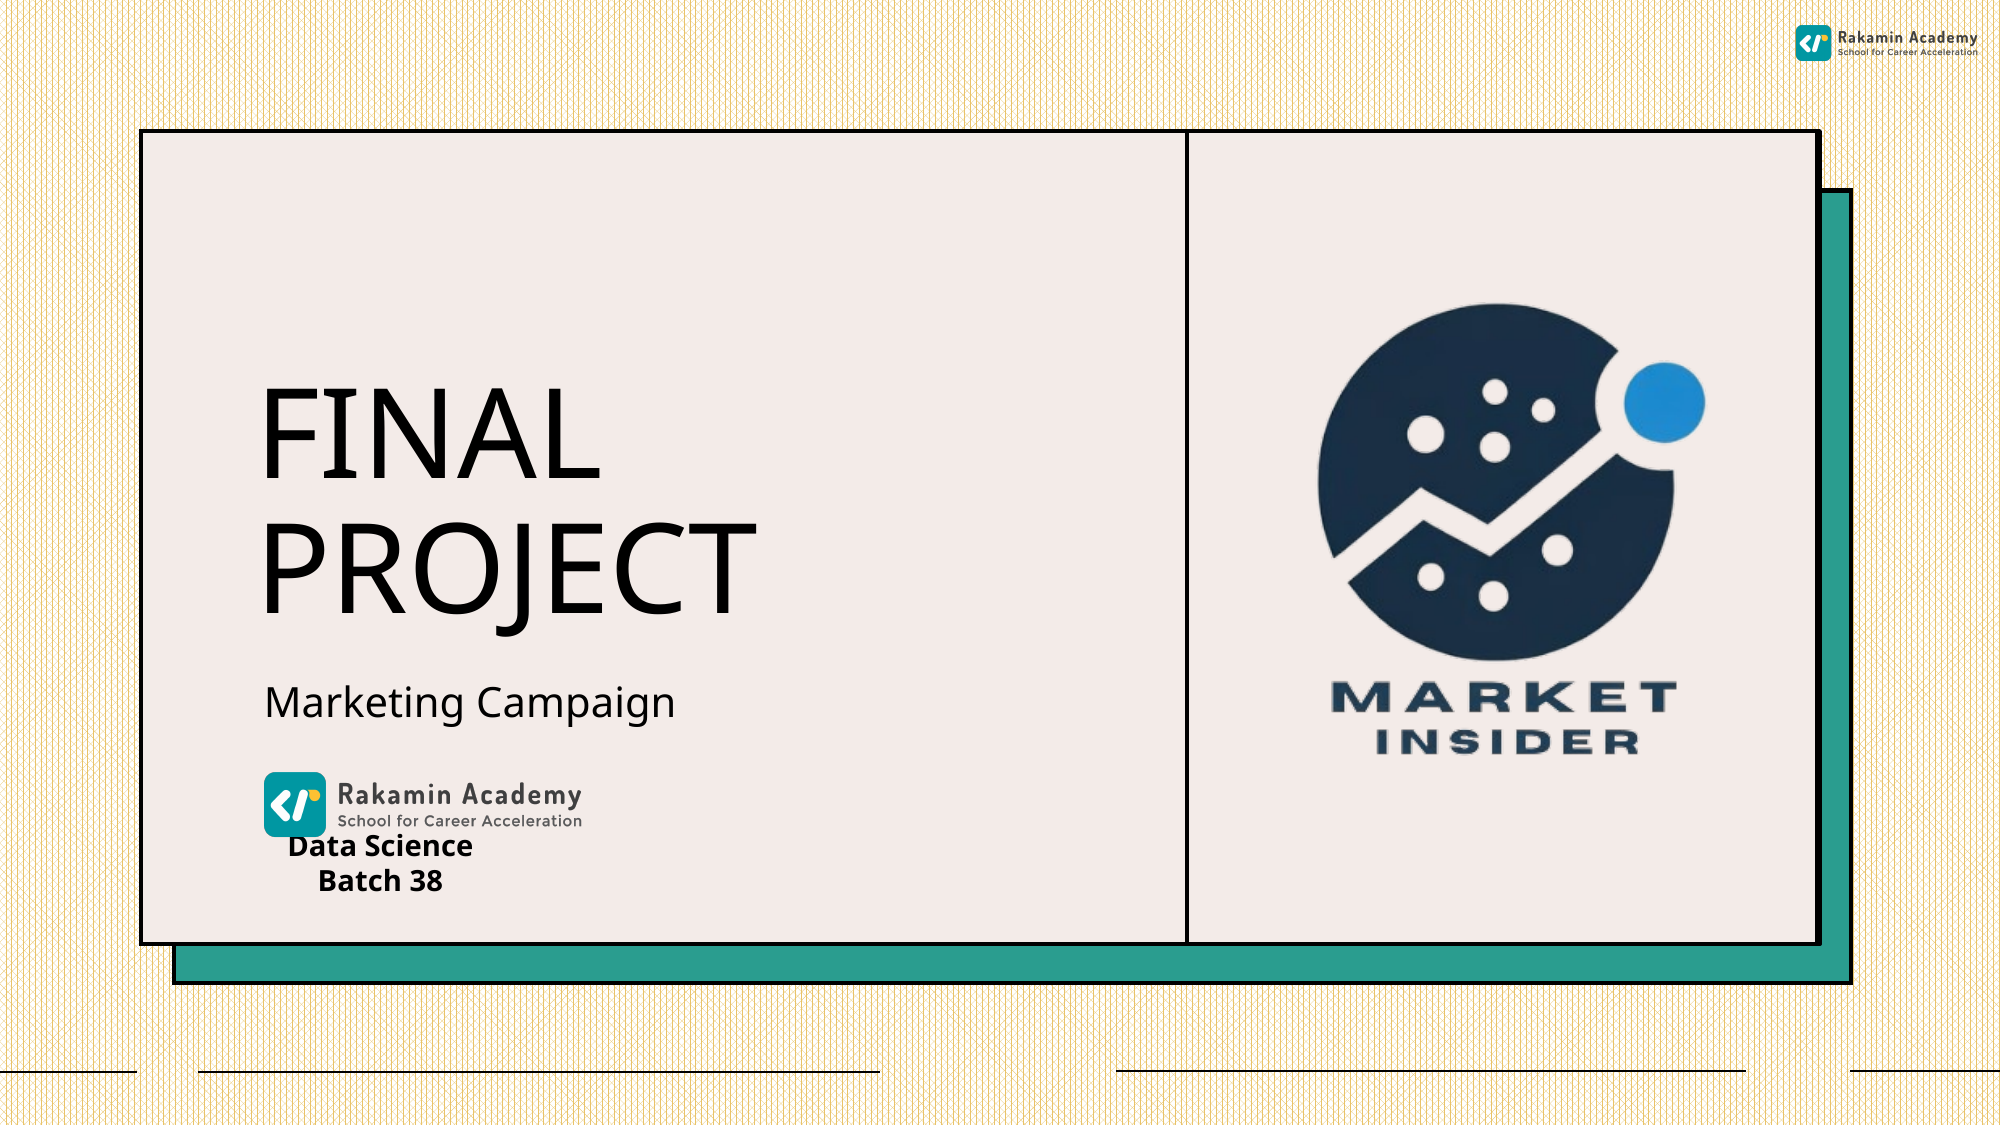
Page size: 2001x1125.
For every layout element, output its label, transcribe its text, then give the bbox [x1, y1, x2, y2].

picture [239, 725, 605, 884]
title FINAL PROJECT [240, 367, 1040, 648]
picture [1188, 133, 1818, 942]
text_box Data Science Batch 38 [226, 838, 535, 886]
subtitle Marketing Campaign [240, 658, 1040, 762]
picture [1782, 0, 1991, 87]
